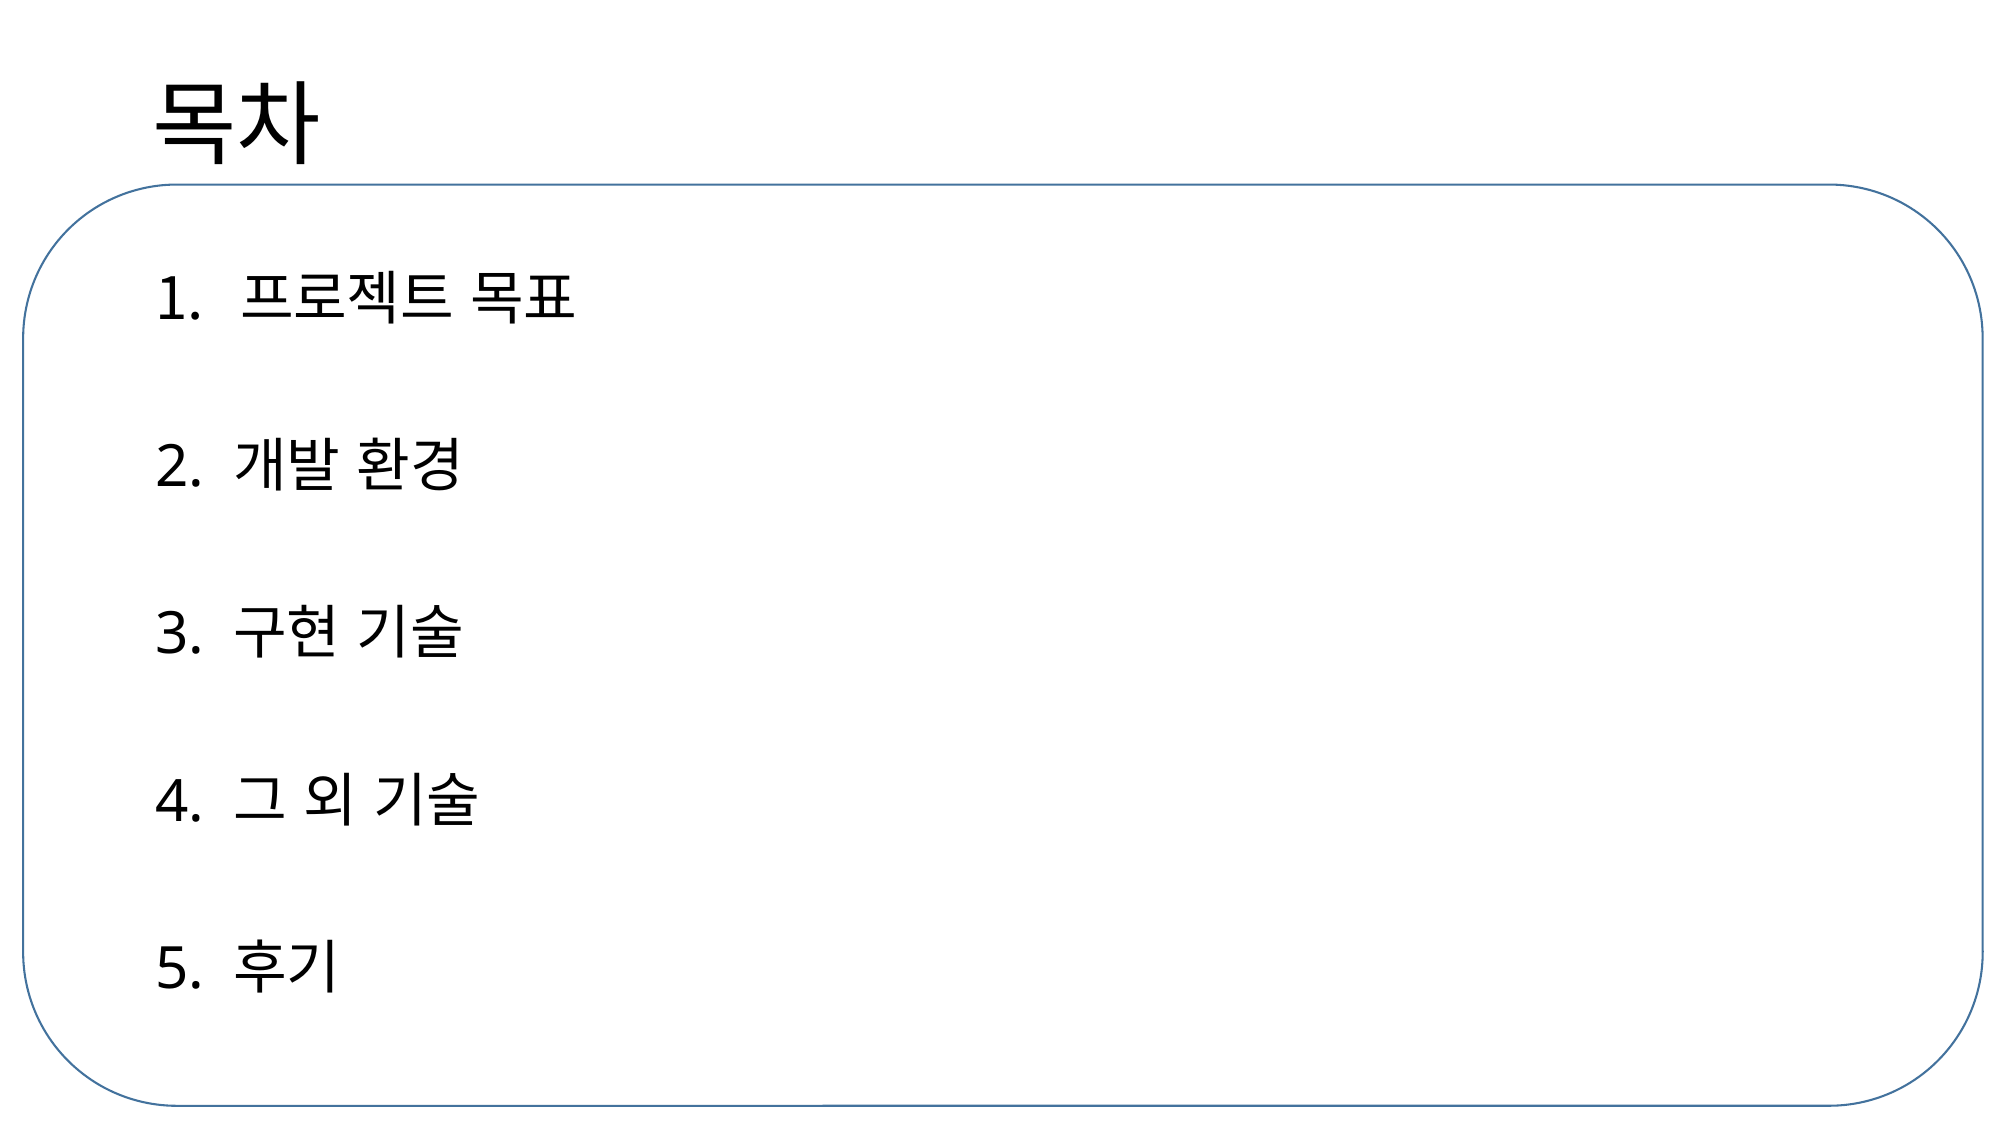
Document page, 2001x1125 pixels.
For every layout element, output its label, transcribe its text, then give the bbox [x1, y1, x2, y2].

title 목차 [137, 59, 1863, 188]
text_box [22, 183, 1984, 1107]
